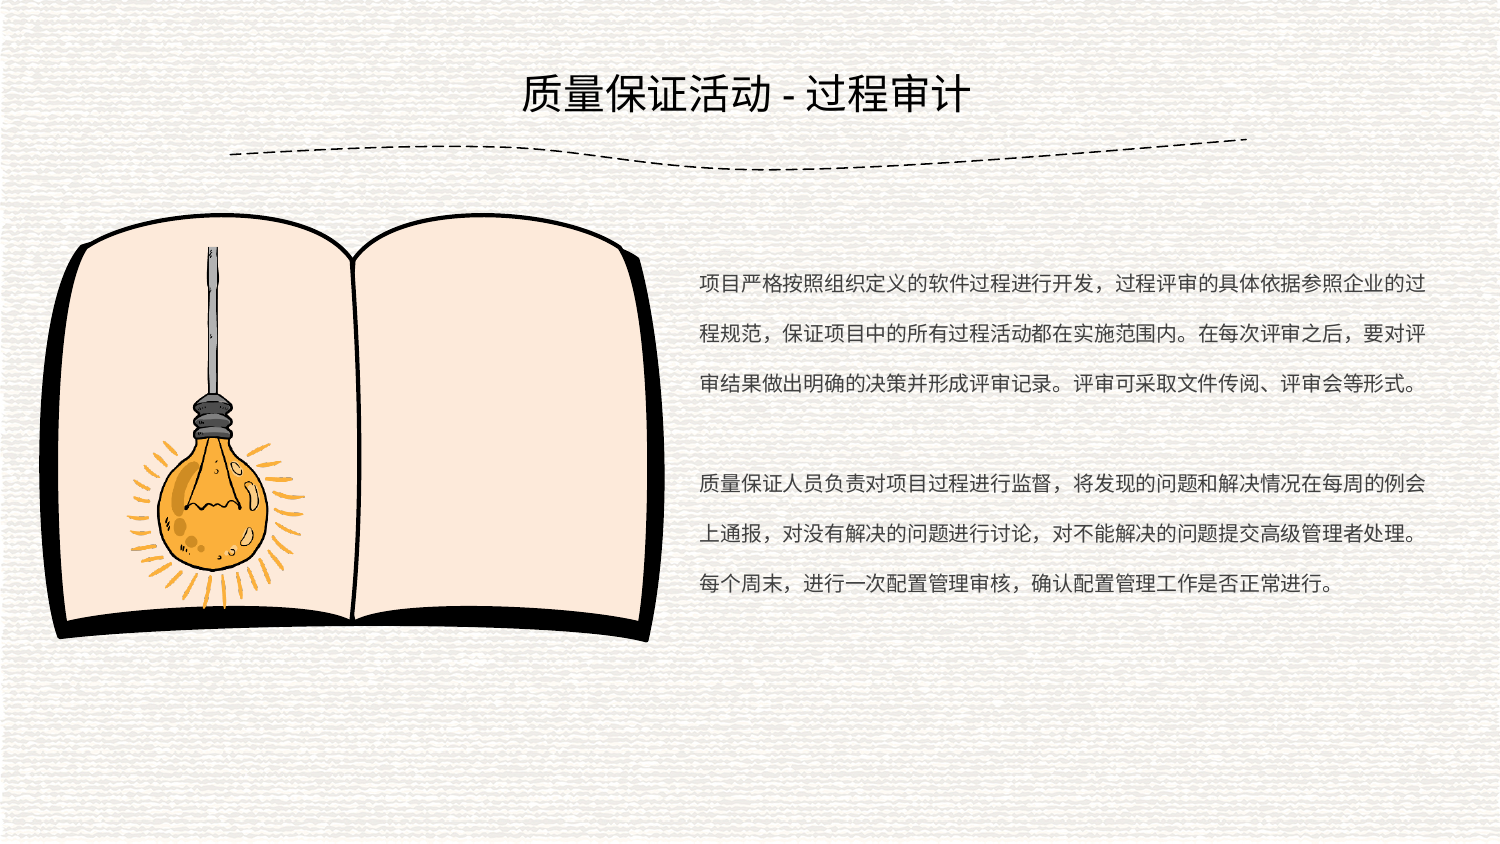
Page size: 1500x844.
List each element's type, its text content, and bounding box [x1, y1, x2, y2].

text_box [41, 214, 663, 641]
text_box 项目严格按照组织定义的软件过程进行开发，过程评审的具体依据参照企业的过程规范，保证项目中的所有过程活动都在实施范围内。在每次评审之后，要对评审结果做出明确的决策并形成评审记录。评审可采取文件传阅、评审会等形式。 质量保证人员负责对项目过程进行监督，将发现的问题和解决情况在每周的例会上通报，对没有解决的问题进行讨论，对不能解决的问题提交高级管理者处理。 每个周末，进行一次配置管理审核，确认配置管理工作是否正常进行。 [685, 238, 1447, 604]
picture [0, 0, 1500, 844]
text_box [229, 59, 1247, 170]
